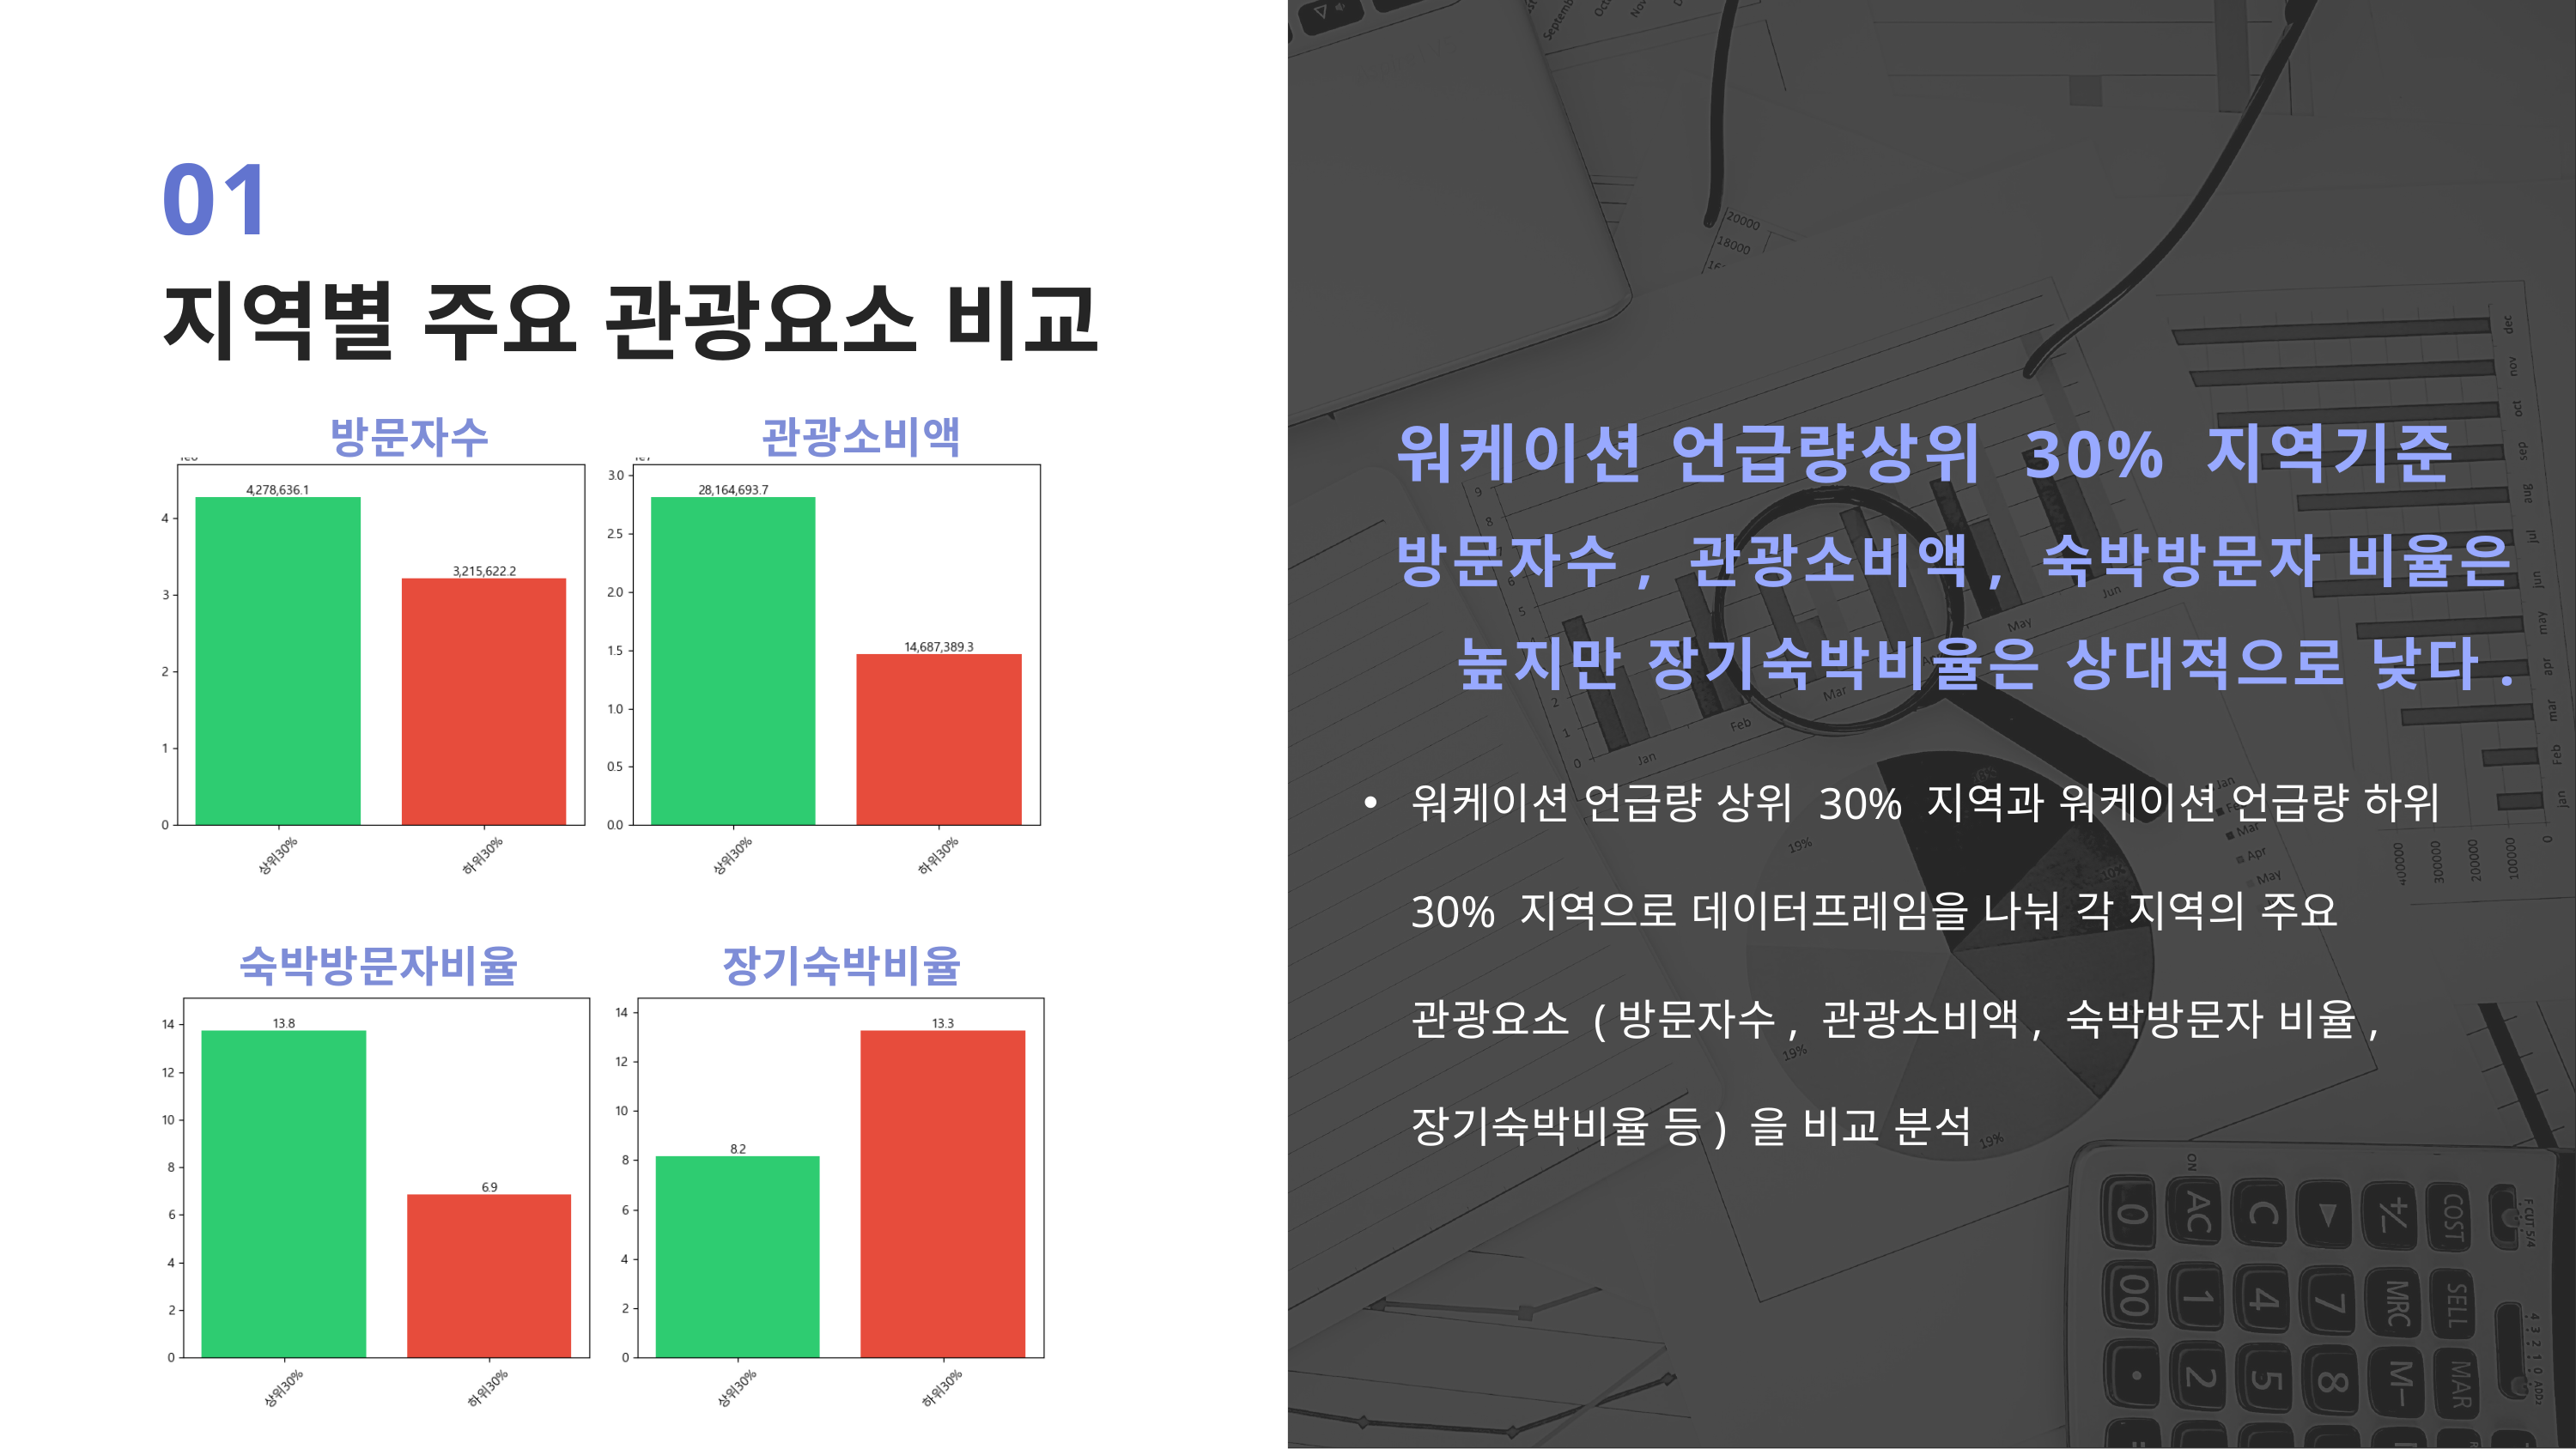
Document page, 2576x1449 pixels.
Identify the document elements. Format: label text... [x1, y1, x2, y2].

text_box 지역별 주요 관광요소 비교 [161, 184, 1283, 370]
text_box 관광소비액 [762, 333, 1140, 464]
text_box 숙박방문자비율 [239, 893, 558, 985]
picture [143, 458, 1052, 886]
text_box 01 [161, 58, 358, 184]
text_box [1384, 834, 2477, 1242]
text_box 장기숙박비율 [721, 892, 1052, 986]
picture [161, 986, 1053, 1411]
text_box 방문자수 [330, 333, 581, 456]
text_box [1287, 0, 2576, 1448]
